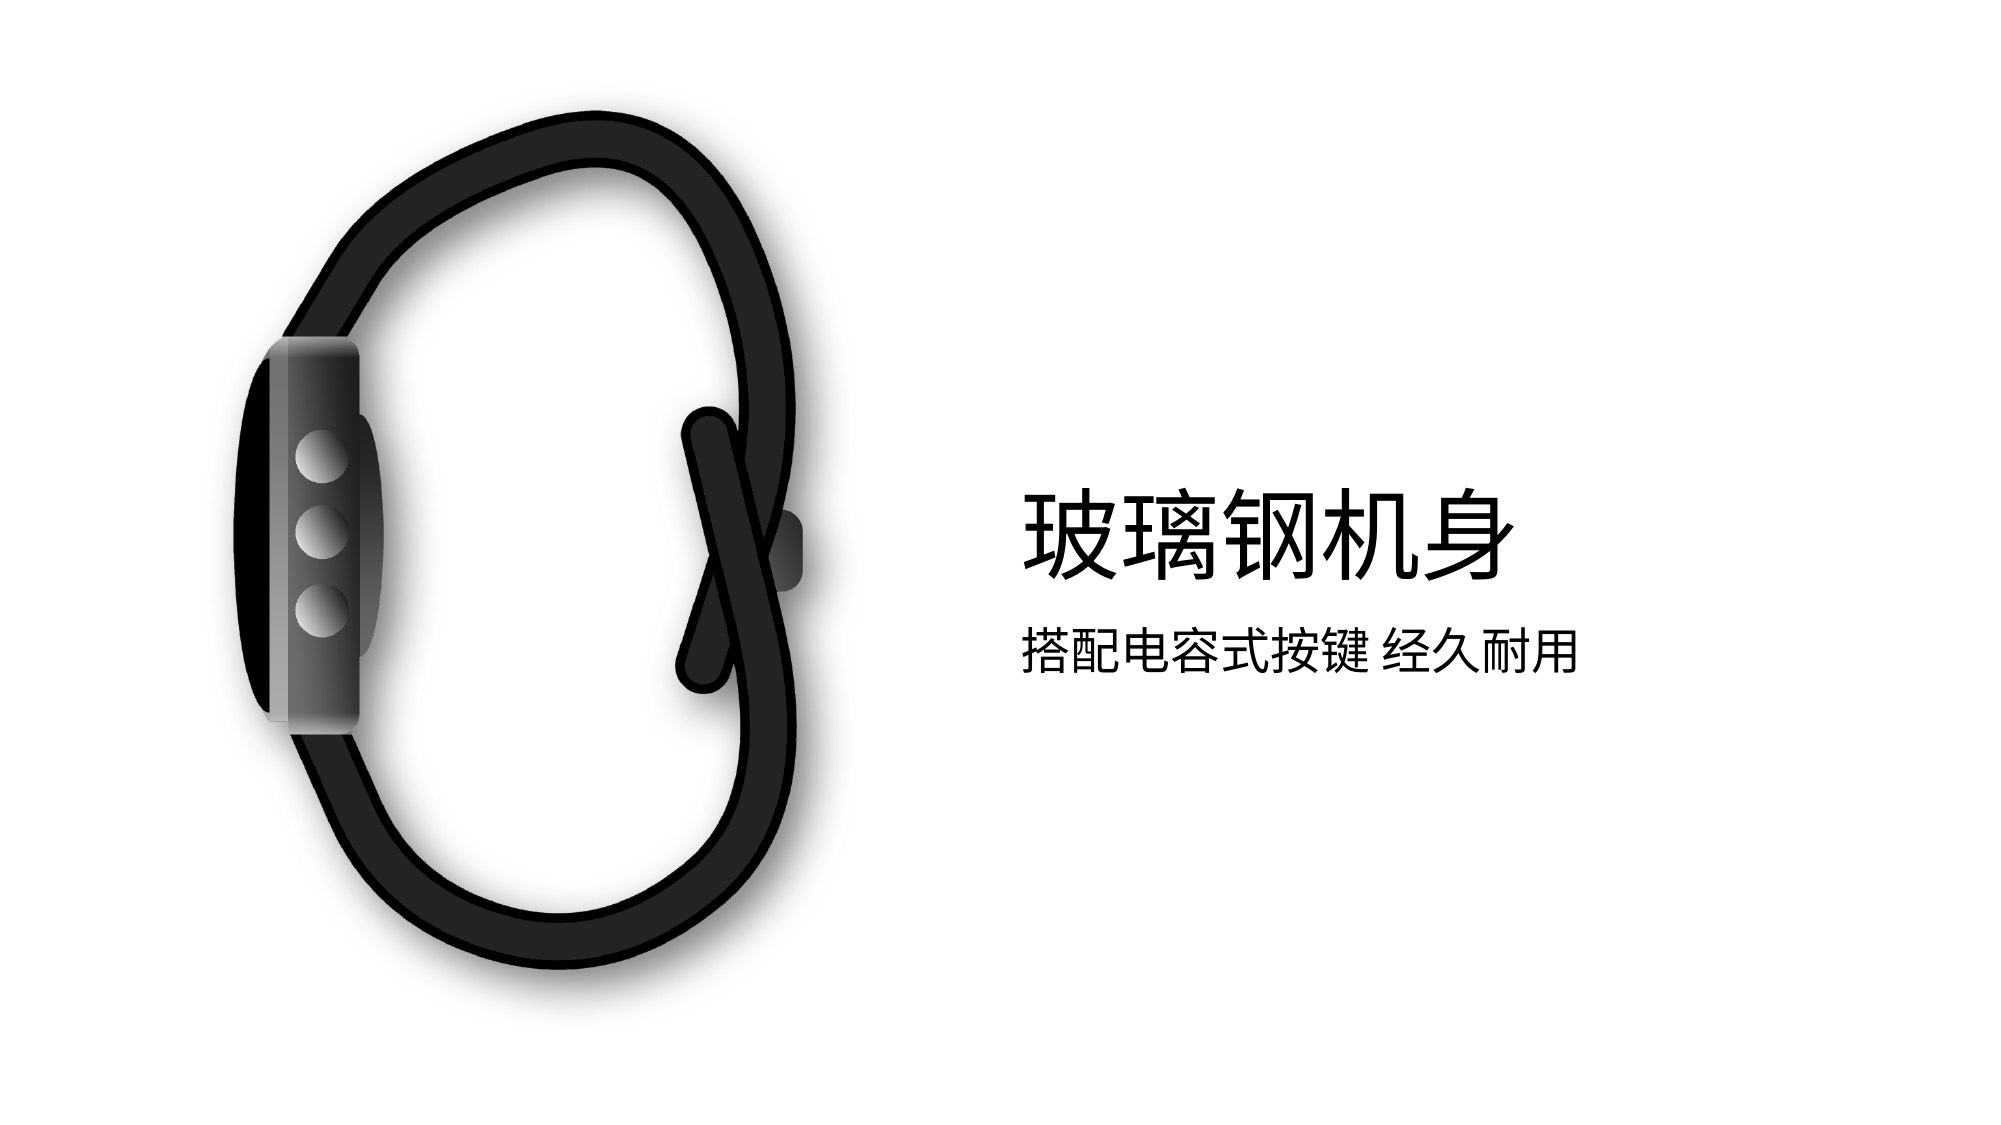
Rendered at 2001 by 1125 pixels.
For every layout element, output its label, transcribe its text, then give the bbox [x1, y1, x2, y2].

title 玻璃钢机身 [1005, 465, 1899, 612]
text_box 搭配电容式按键 经久耐用 [1005, 612, 1899, 695]
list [233, 110, 803, 970]
